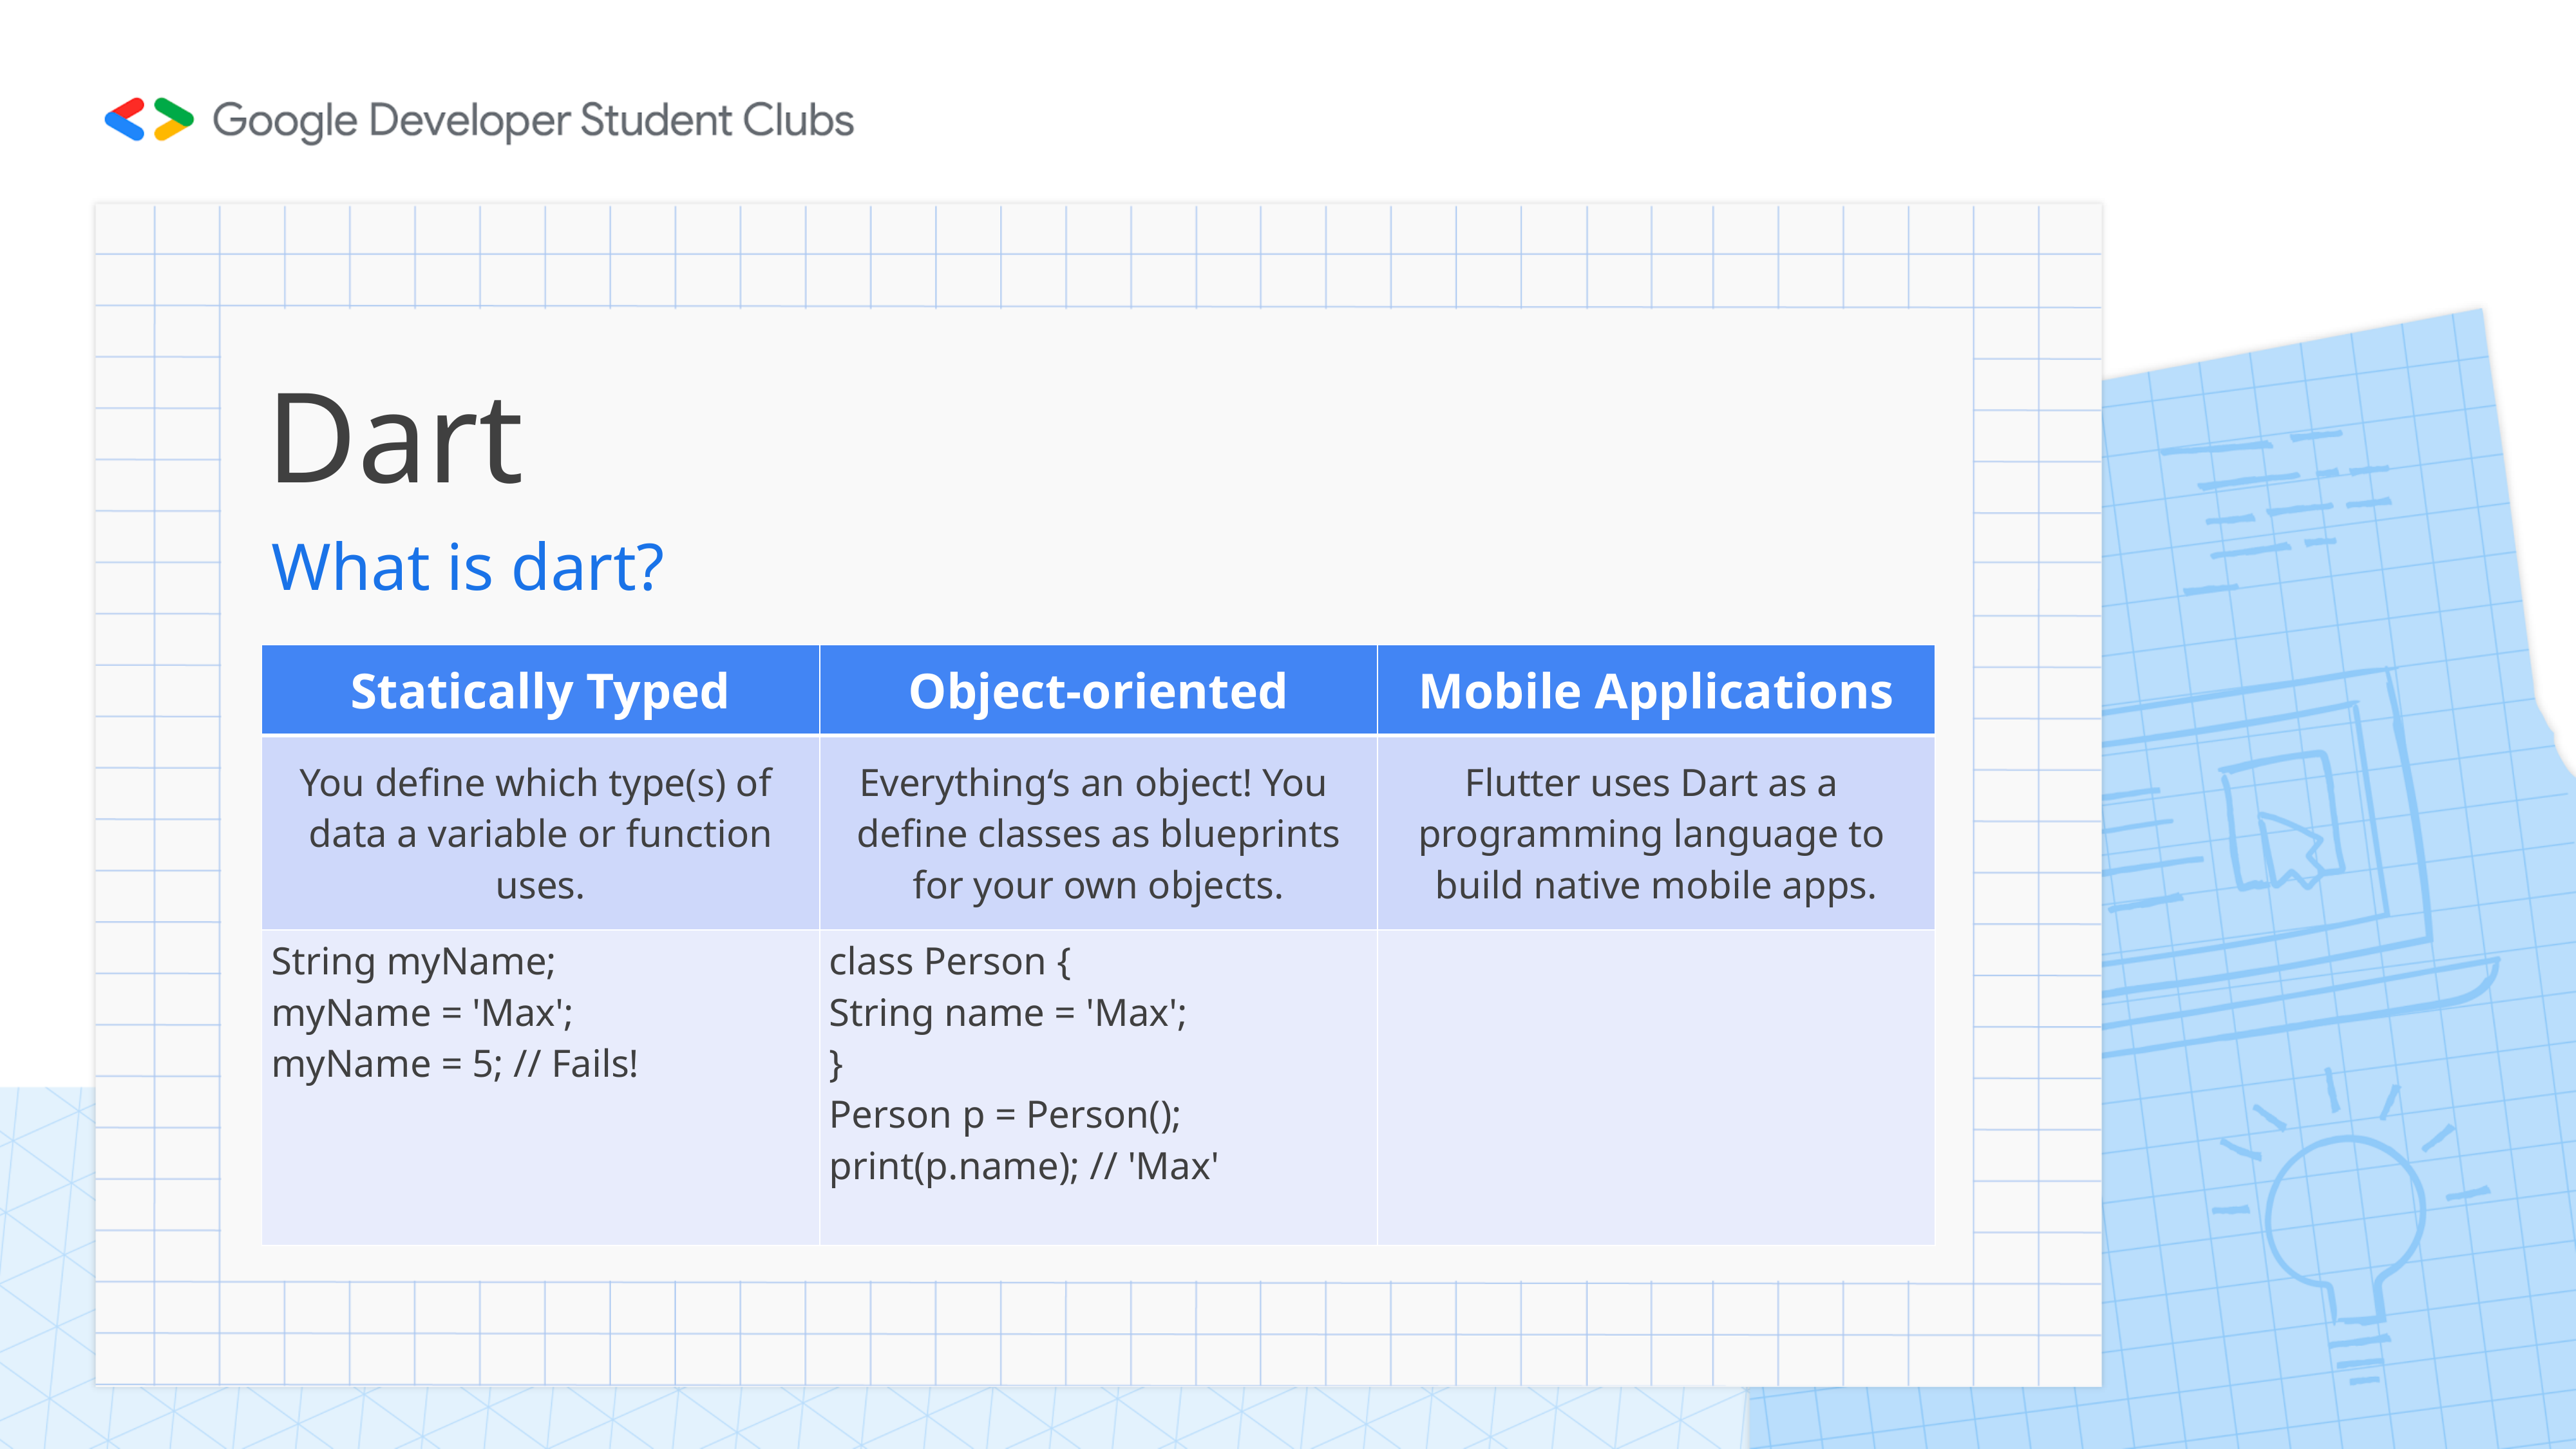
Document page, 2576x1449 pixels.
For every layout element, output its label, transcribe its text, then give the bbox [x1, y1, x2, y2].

table_cell class Person { String name = 'Max'; } Person p = Person(); print(p.name); // 'Max' [820, 931, 1377, 1245]
table_header Statically Typed [262, 645, 819, 734]
table_cell You define which type(s) of data a variable or function uses. [262, 737, 819, 929]
table_cell Flutter uses Dart as a programming language to build native mobile apps. [1378, 737, 1935, 929]
picture [0, 0, 2576, 1449]
table_cell [1378, 931, 1935, 1245]
subtitle What is dart? [261, 516, 2065, 1376]
title Dart [240, 332, 1777, 626]
table_header Mobile Applications [1378, 645, 1935, 734]
table_header Object-oriented [820, 645, 1377, 734]
table_cell Everything‘s an object! You define classes as blueprints for your own objects. [820, 737, 1377, 929]
table_cell String myName; myName = 'Max'; myName = 5; // Fails! [262, 931, 819, 1245]
